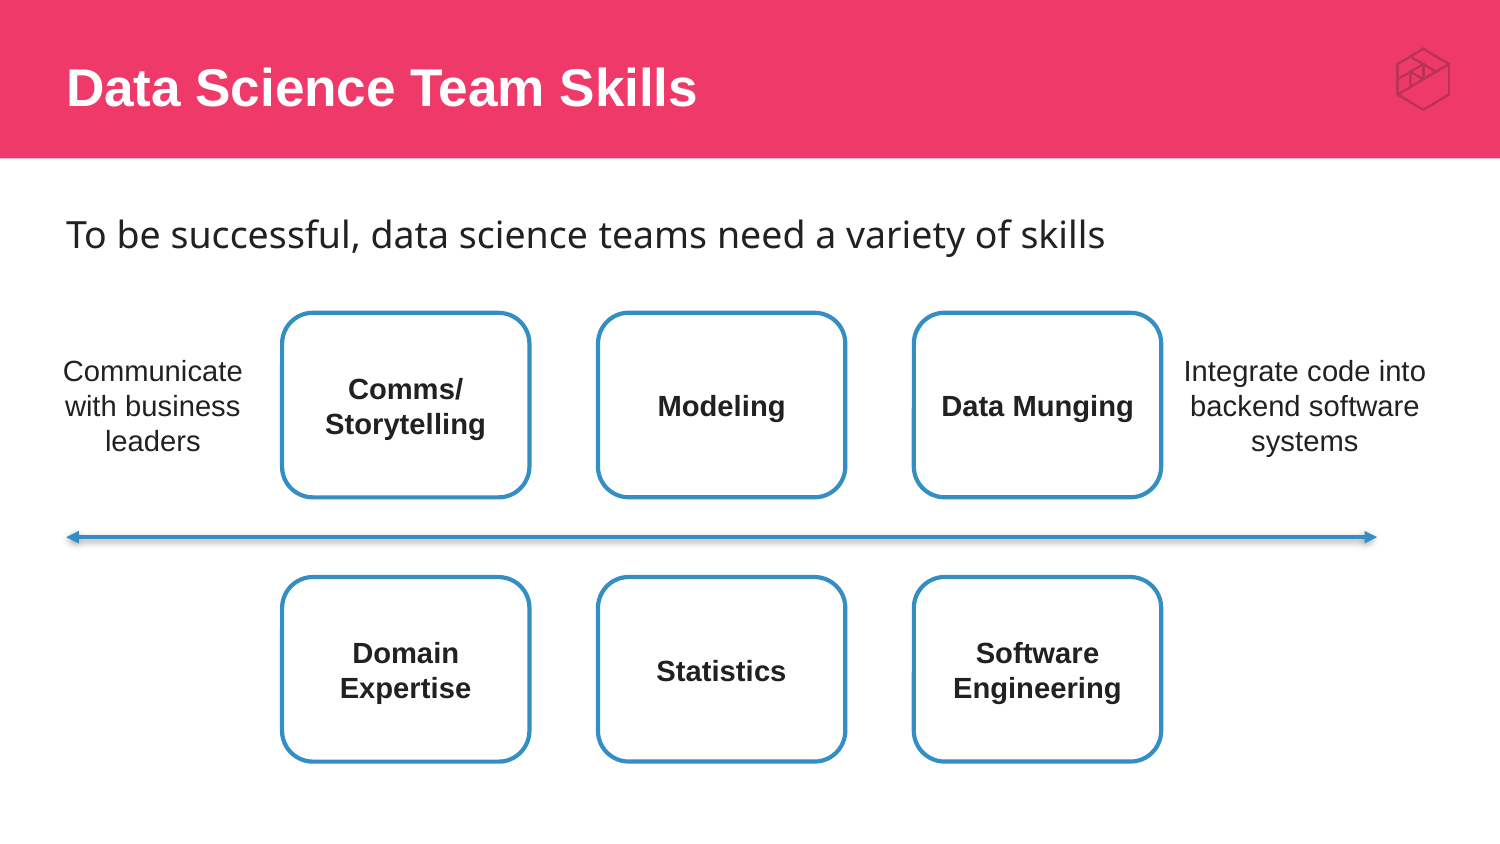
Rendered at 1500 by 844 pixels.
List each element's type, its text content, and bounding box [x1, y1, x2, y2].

list To be successful, data science teams need a variety of skills [50, 188, 1450, 750]
title Data Science Team Skills [50, 37, 1450, 133]
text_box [36, 312, 1431, 762]
